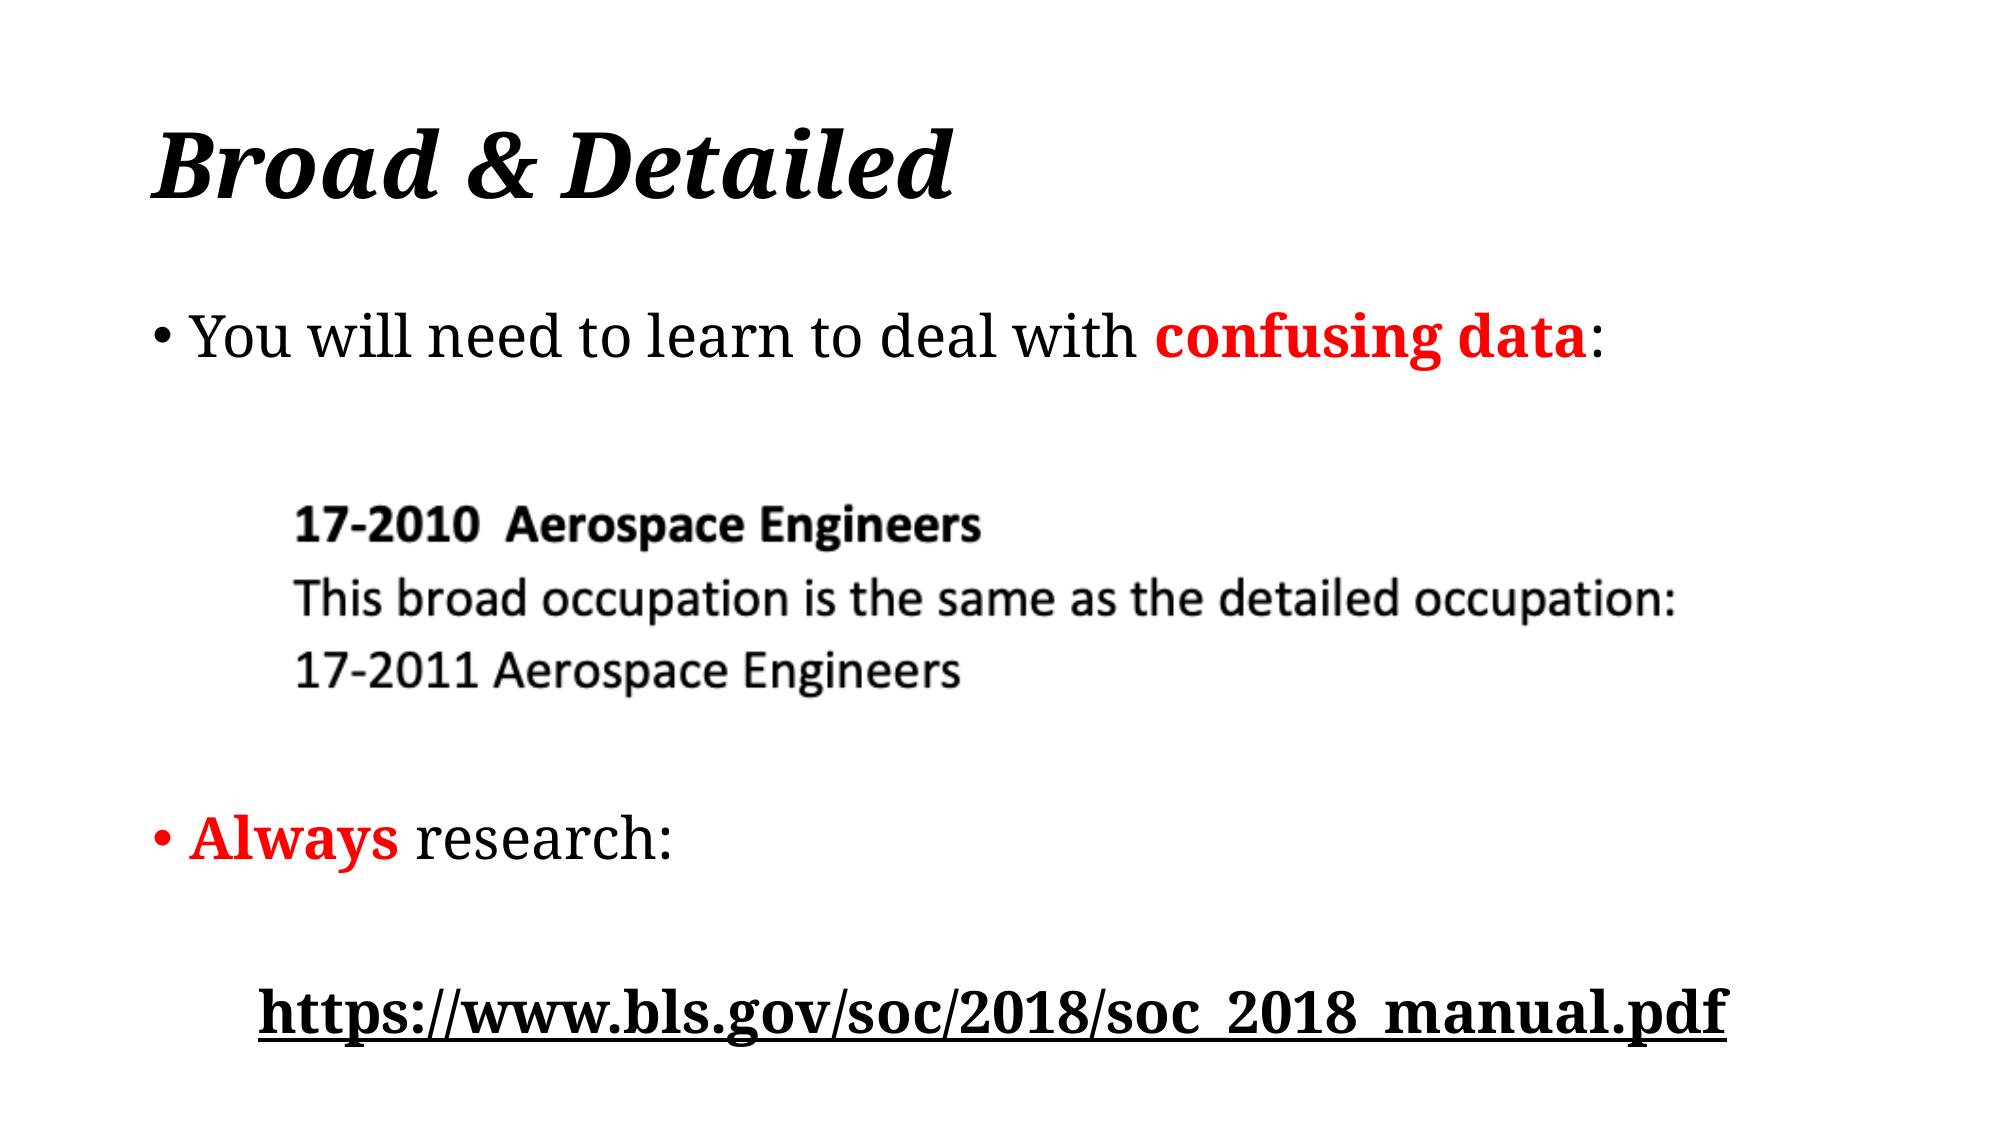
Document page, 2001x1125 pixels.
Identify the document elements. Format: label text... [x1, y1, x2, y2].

title Broad & Detailed [137, 59, 1863, 278]
list You will need to learn to deal with confusing data: Always research: https://www.bls.gov/soc/2018/soc_2018_manual.pdf [137, 299, 1863, 1087]
picture [240, 437, 1760, 726]
